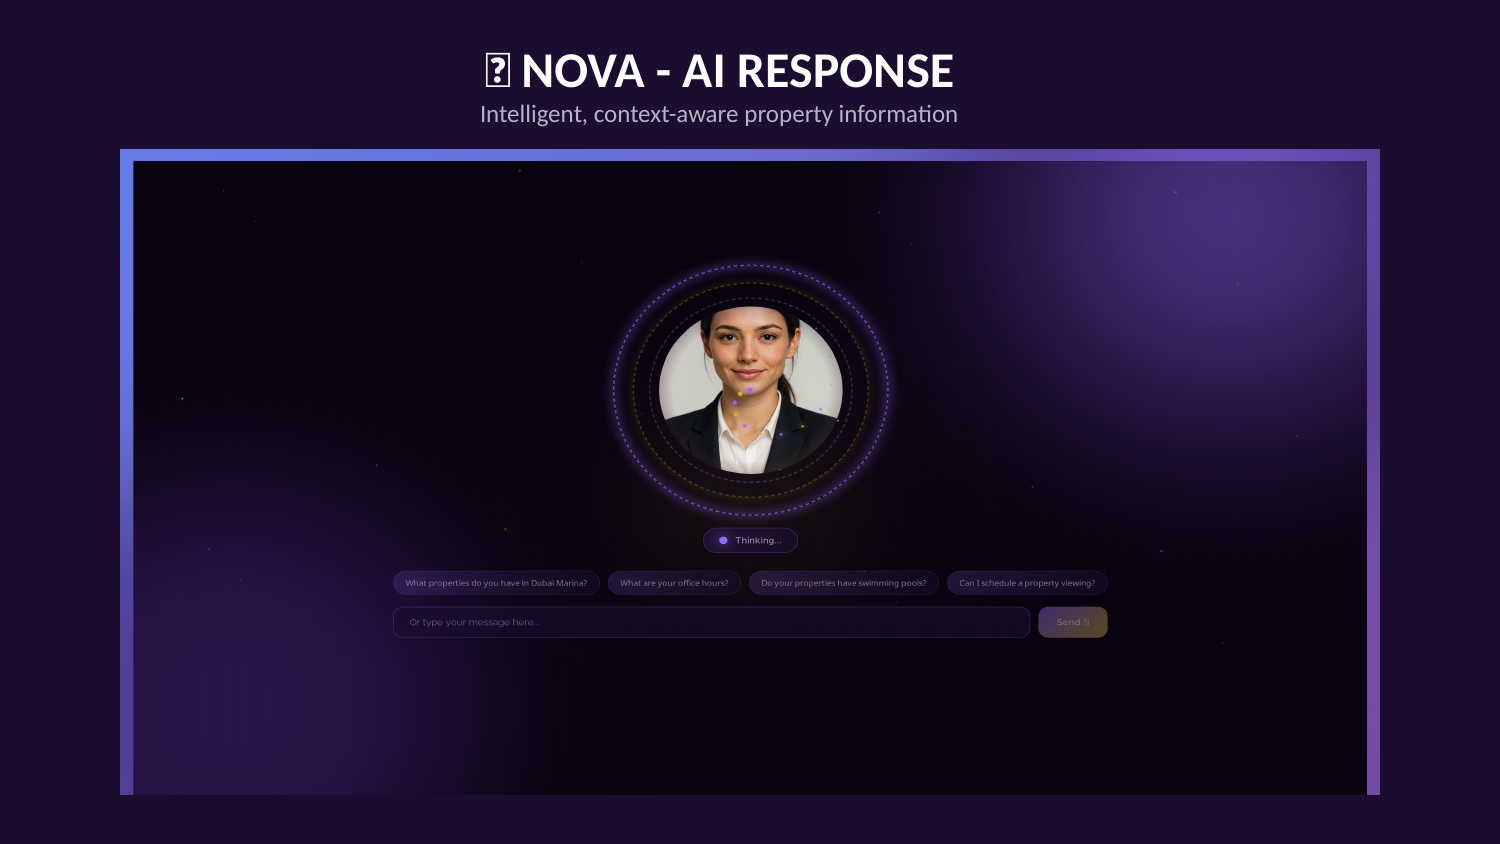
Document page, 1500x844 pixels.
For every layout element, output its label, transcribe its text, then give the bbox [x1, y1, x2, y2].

text_box Intelligent, context-aware property information [465, 90, 975, 135]
text_box 🧠 NOVA - AI RESPONSE [470, 29, 970, 90]
picture [119, 149, 1381, 796]
